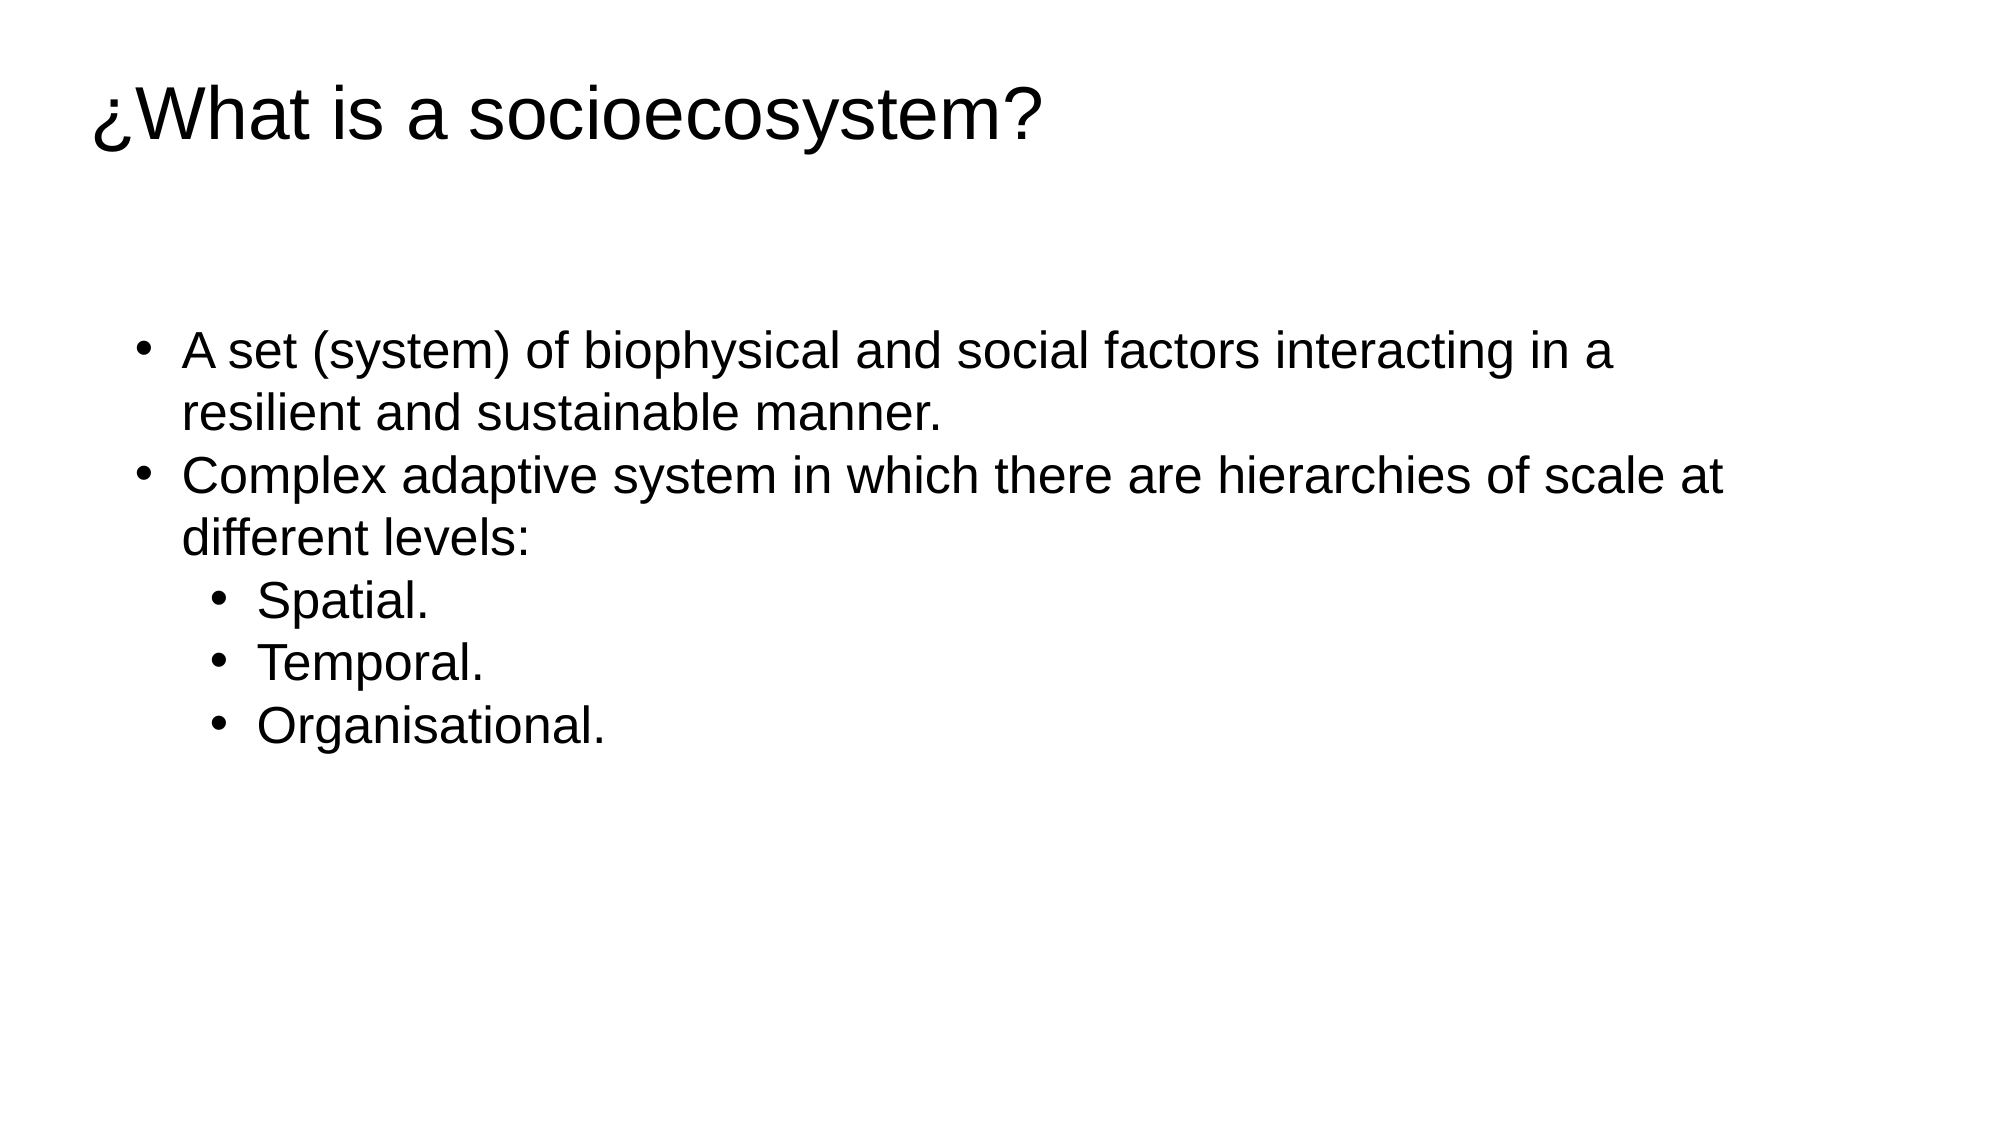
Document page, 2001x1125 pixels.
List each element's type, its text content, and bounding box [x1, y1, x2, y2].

text_box ¿What is a socioecosystem? [75, 56, 1060, 162]
text_box A set (system) of biophysical and social factors interacting in a resilient and sustainable manner. Complex adaptive system in which there are hierarchies of scale at different levels: Spatial. Temporal. Organisational. [119, 308, 1740, 761]
